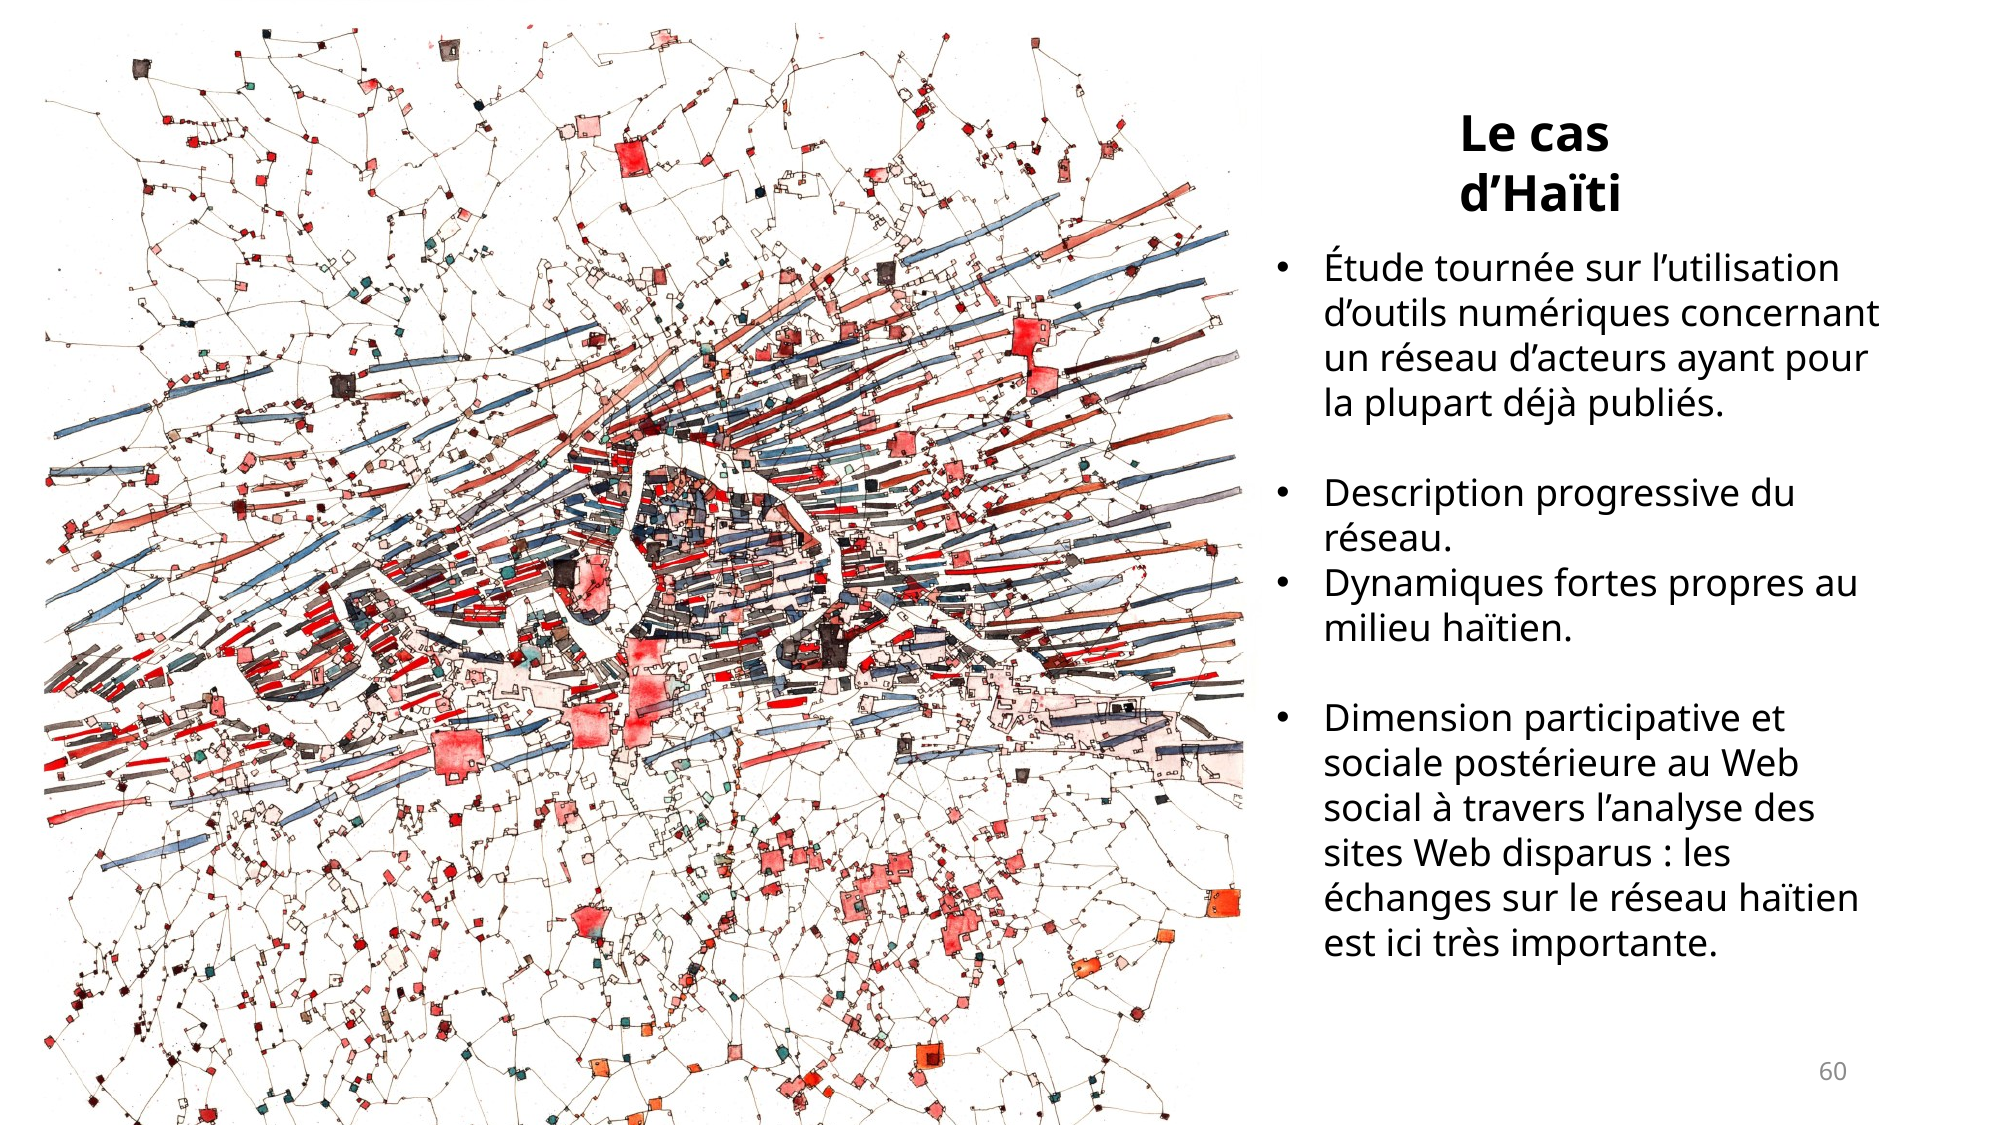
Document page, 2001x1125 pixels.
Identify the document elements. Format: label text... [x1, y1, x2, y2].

slide_number 60 [1412, 1042, 1863, 1103]
text_box Étude tournée sur l’utilisation d’outils numériques concernant un réseau d’acteurs ayant pour la plupart déjà publiés. Description progressive du réseau. Dynamiques fortes propres au milieu haïtien. Dimension participative et sociale postérieure au Web social à travers l’analyse des sites Web disparus : les échanges sur le réseau haïtien est ici très importante. [1262, 236, 1915, 972]
picture [25, 0, 1262, 1125]
text_box Le cas d’Haïti [1444, 93, 1794, 229]
